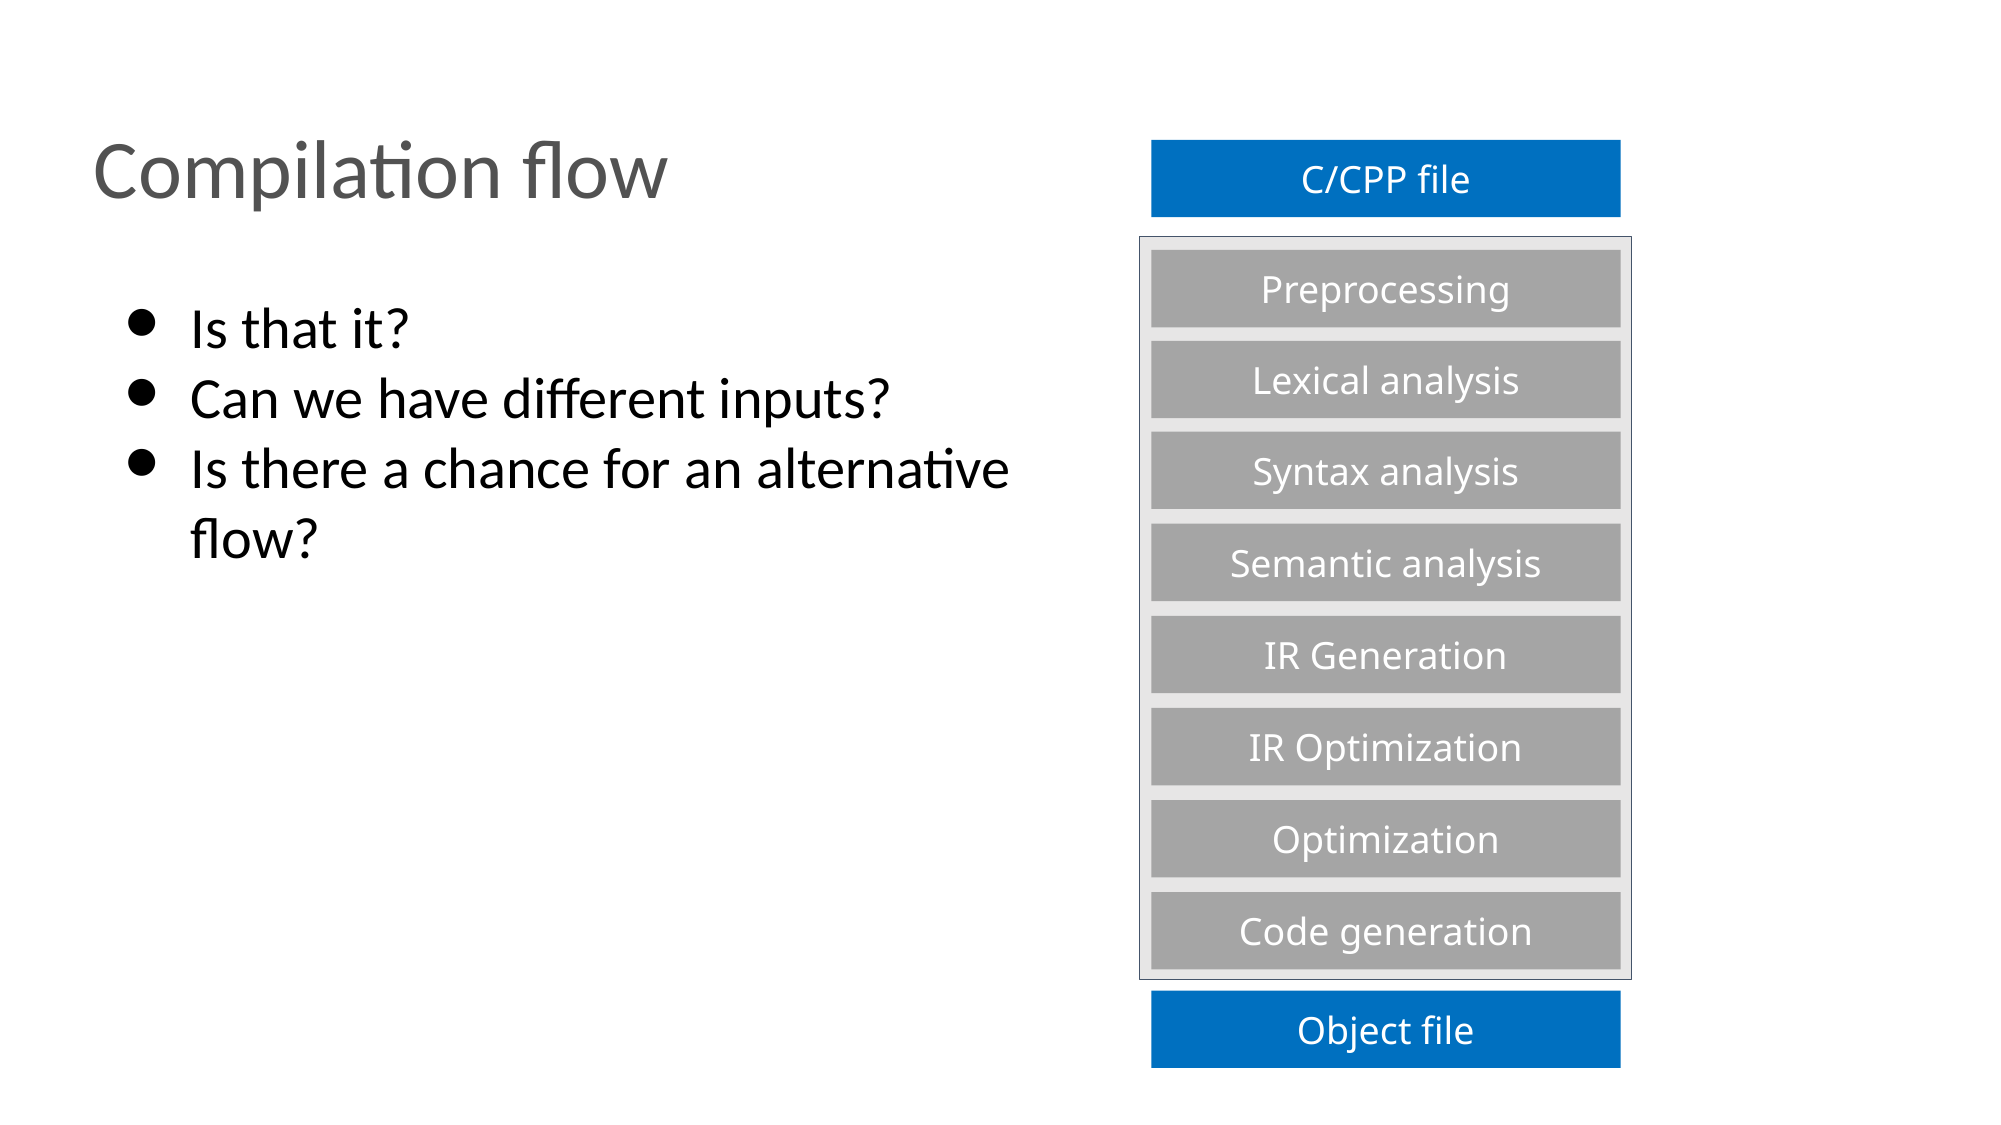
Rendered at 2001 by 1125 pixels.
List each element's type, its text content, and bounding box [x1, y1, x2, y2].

text_box Preprocessing [1151, 249, 1621, 328]
text_box Optimization [1151, 800, 1621, 878]
text_box Code generation [1151, 892, 1621, 970]
text_box C/CPP file [1151, 139, 1621, 218]
text_box IR Optimization [1151, 707, 1621, 786]
text_box Is that it? Can we have different inputs? Is there a chance for an alternative flow? [100, 275, 1039, 585]
text_box Lexical analysis [1151, 340, 1621, 419]
text_box Object file [1151, 990, 1621, 1068]
text_box IR Generation [1151, 615, 1621, 694]
text_box Syntax analysis [1151, 431, 1621, 509]
text_box Semantic analysis [1151, 523, 1621, 602]
text_box [1139, 250, 1632, 980]
title Compilation flow [93, 93, 1900, 250]
